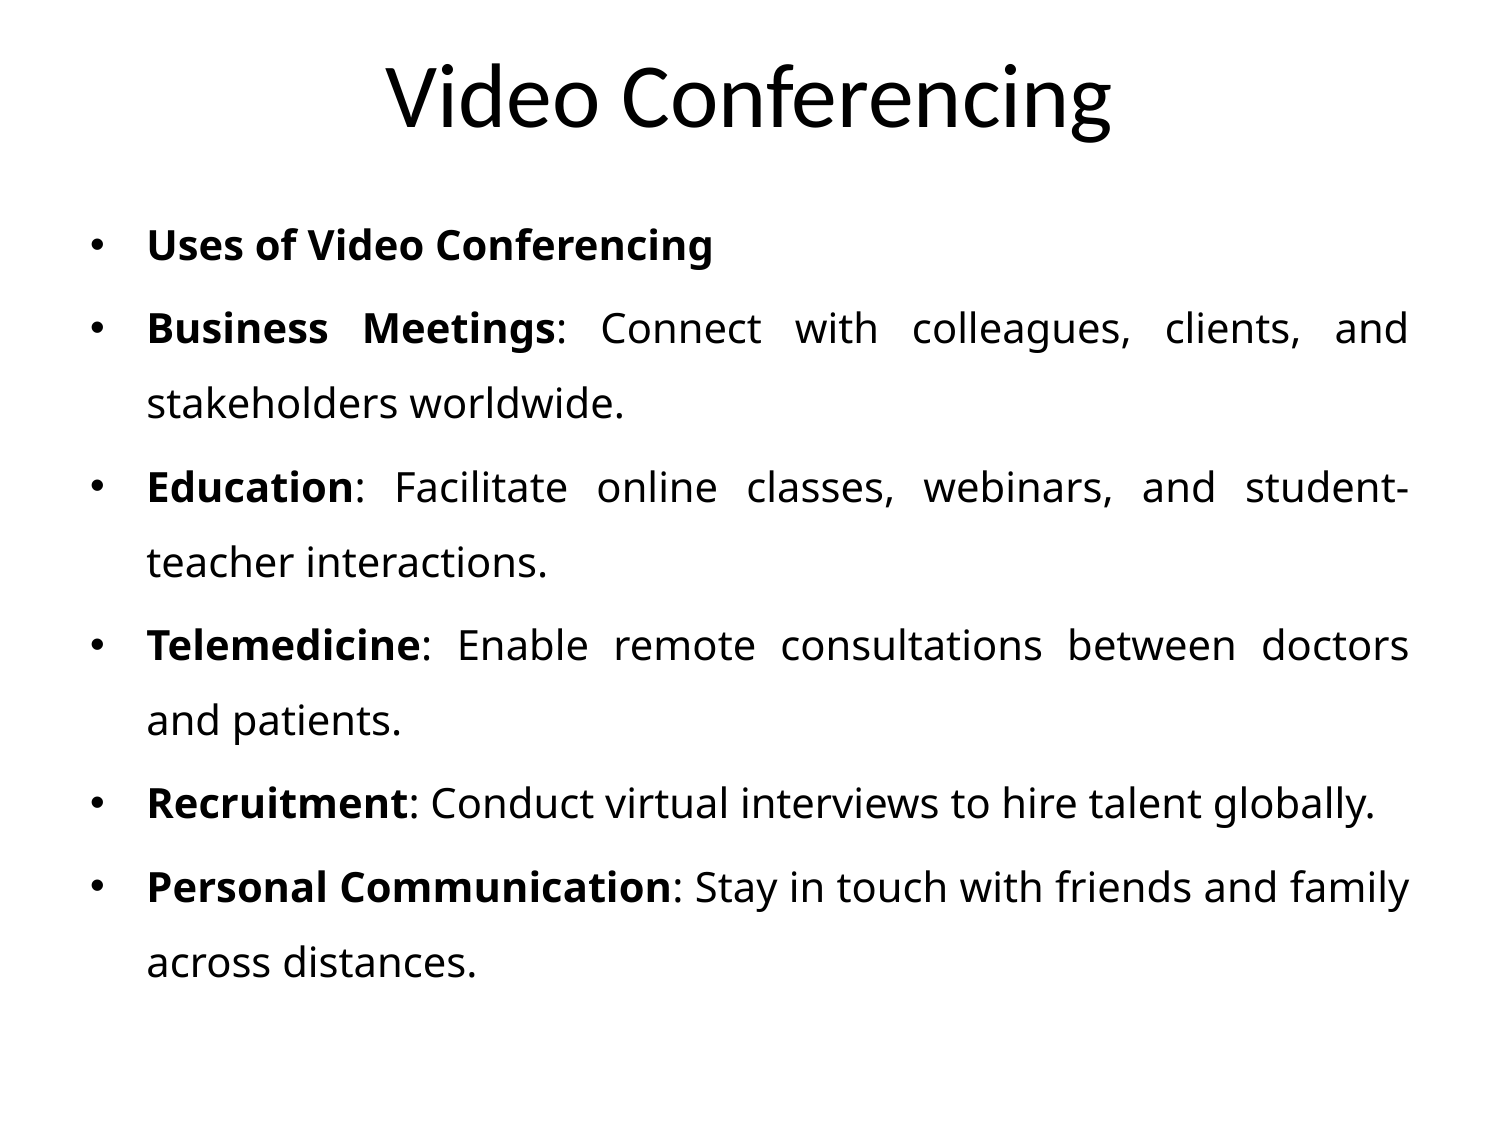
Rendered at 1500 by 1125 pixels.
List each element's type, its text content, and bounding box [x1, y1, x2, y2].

title Video Conferencing [75, 0, 1425, 185]
list Uses of Video Conferencing Business Meetings: Connect with colleagues, clients, and stakeholders worldwide. Education: Facilitate online classes, webinars, and student-teacher interactions. Telemedicine: Enable remote consultations between doctors and patients. Recruitment: Conduct virtual interviews to hire talent globally. Personal Communication: Stay in touch with friends and family across distances. [75, 186, 1425, 929]
